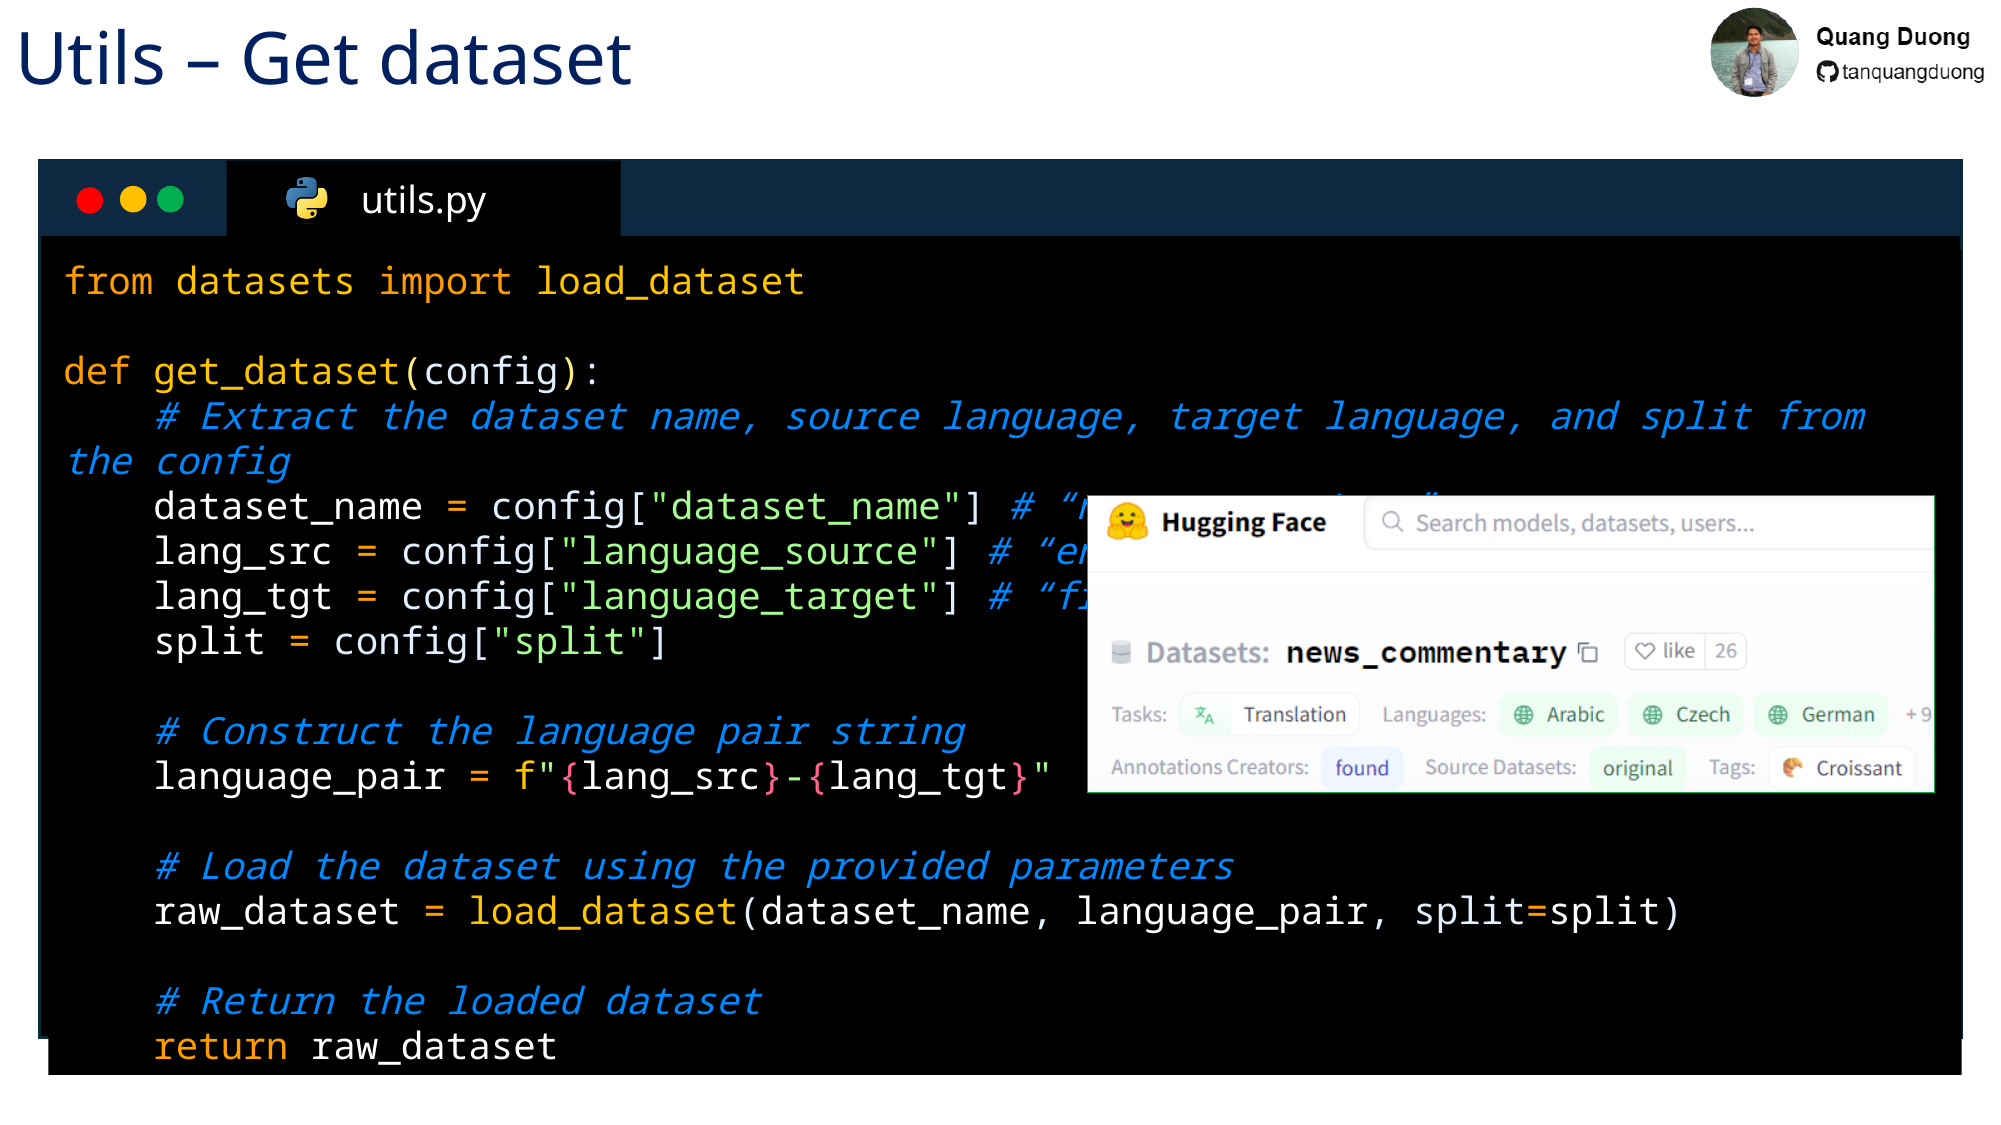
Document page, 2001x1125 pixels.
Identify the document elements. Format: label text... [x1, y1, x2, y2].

picture [1087, 494, 1935, 794]
text_box Utils – Get dataset [0, 13, 833, 108]
picture [1704, 6, 1986, 101]
text_box [622, 159, 1963, 238]
text_box utils.py [225, 159, 622, 238]
text_box [38, 238, 1963, 1039]
text_box from datasets import load_dataset def get_dataset(config): # Extract the dataset name, source language, target language, and split from the config dataset_name = config["dataset_name"] # “news_commentary” lang_src = config["language_source"] # “en” lang_tgt = config["language_target"] # “fr” split = config["split"] # Construct the language pair string language_pair = f"{lang_src}-{lang_tgt}" # Load the dataset using the provided parameters raw_dataset = load_dataset(dataset_name, language_pair, split=split) # Return the loaded dataset return raw_dataset [48, 250, 1962, 1075]
text_box [37, 159, 225, 238]
picture [285, 176, 330, 225]
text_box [75, 185, 185, 215]
